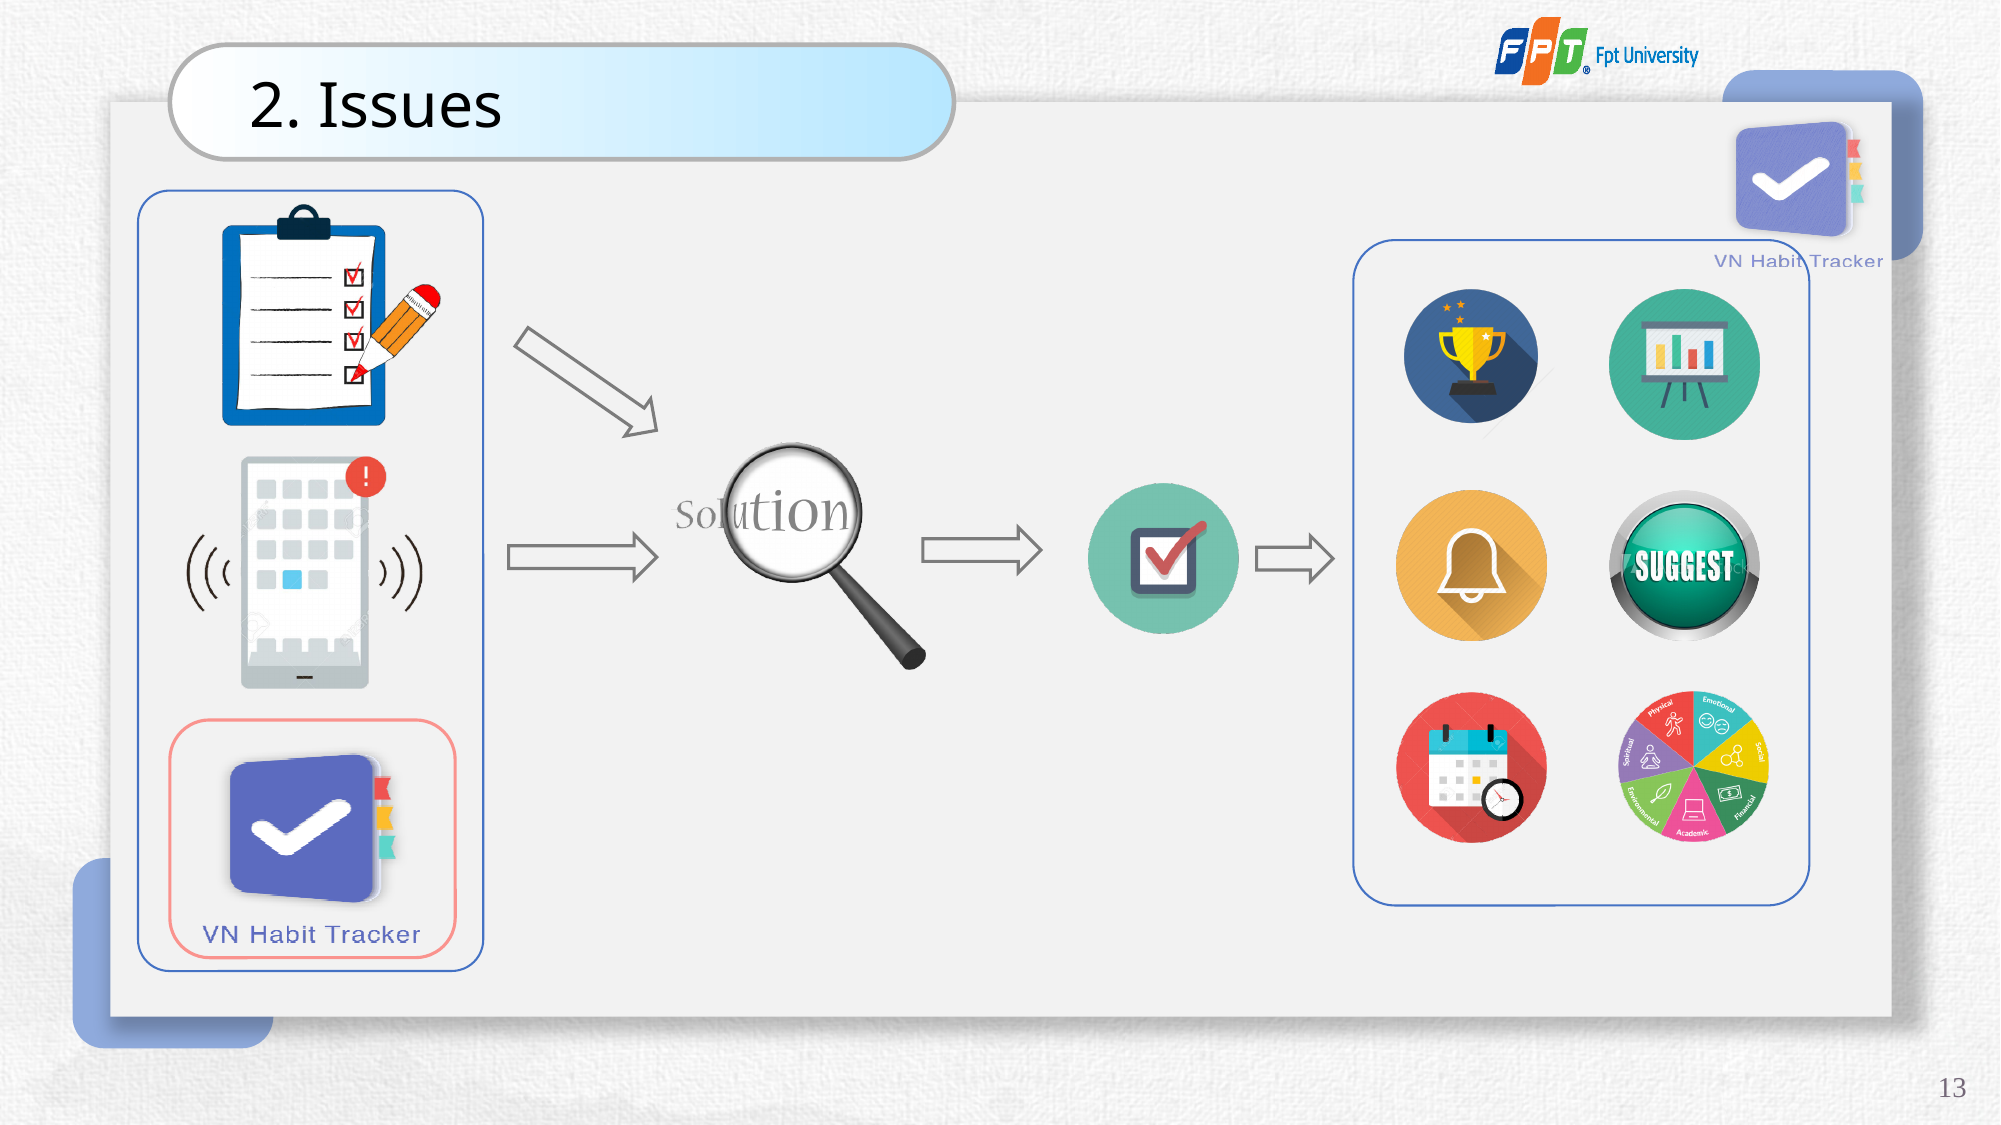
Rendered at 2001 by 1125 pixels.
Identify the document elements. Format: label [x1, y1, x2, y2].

text_box [1353, 240, 1810, 906]
picture [0, 0, 2000, 1125]
